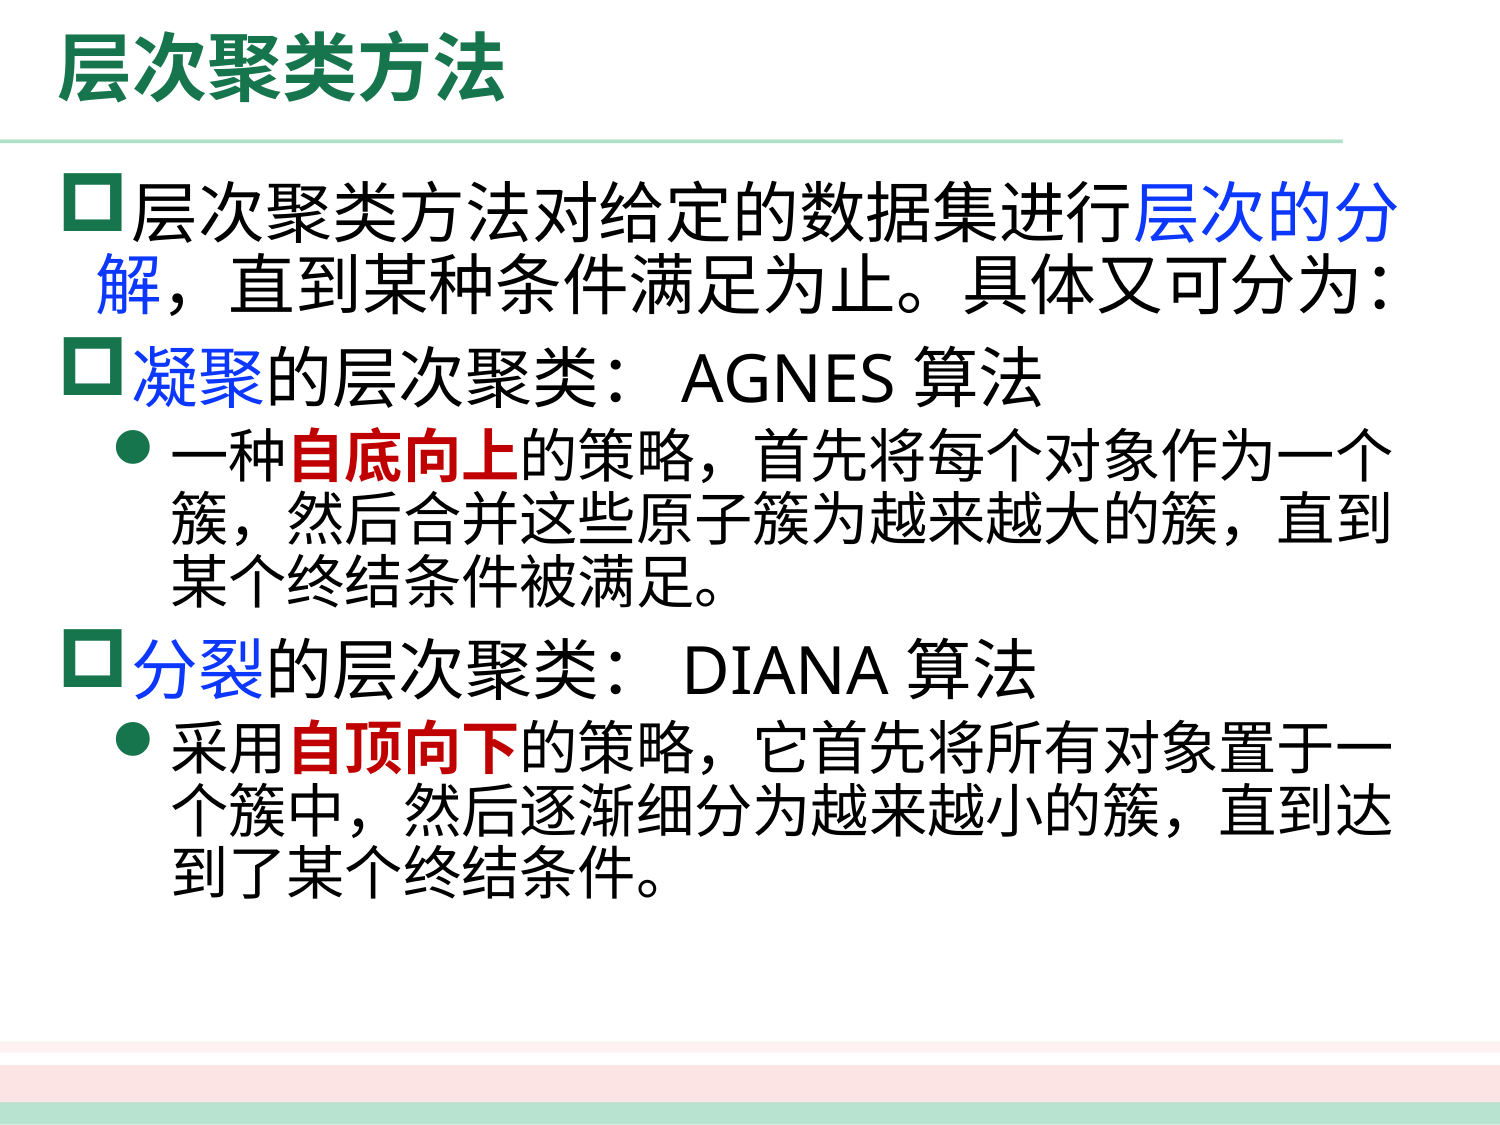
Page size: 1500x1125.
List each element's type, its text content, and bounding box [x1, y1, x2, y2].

title 层次聚类方法 [42, 7, 1337, 135]
picture [0, 0, 1500, 1125]
list 层次聚类方法对给定的数据集进行层次的分解，直到某种条件满足为止。具体又可分为： 凝聚的层次聚类：AGNES算法 一种自底向上的策略，首先将每个对象作为一个簇，然后合并这些原子簇为越来越大的簇，直到某个终结条件被满足。 分裂的层次聚类：DIANA算法 采用自顶向下的策略，它首先将所有对象置于一个簇中，然后逐渐细分为越来越小的簇，直到达到了某个终结条件。 [42, 172, 1459, 1005]
